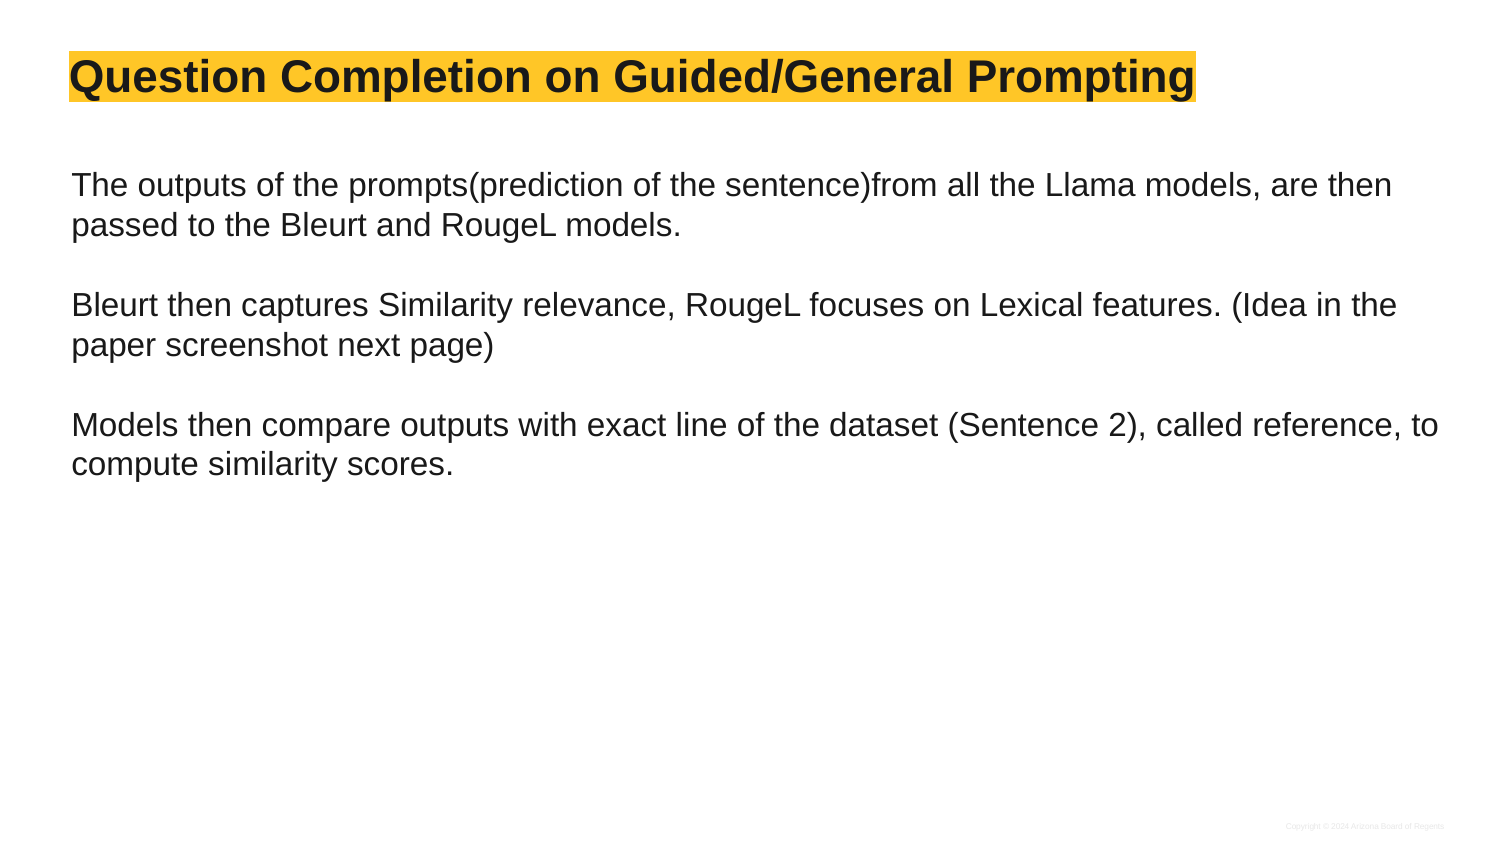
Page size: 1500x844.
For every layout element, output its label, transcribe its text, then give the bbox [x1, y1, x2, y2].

list The outputs of the prompts(prediction of the sentence)from all the Llama models, are then passed to the Bleurt and RougeL models. Bleurt then captures Similarity relevance, RougeL focuses on Lexical features. (Idea in the paper screenshot next page) Models then compare outputs with exact line of the dataset (Sentence 2), called reference, to compute similarity scores. [71, 163, 1447, 530]
title Question Completion on Guided/General Prompting [68, 52, 1449, 125]
